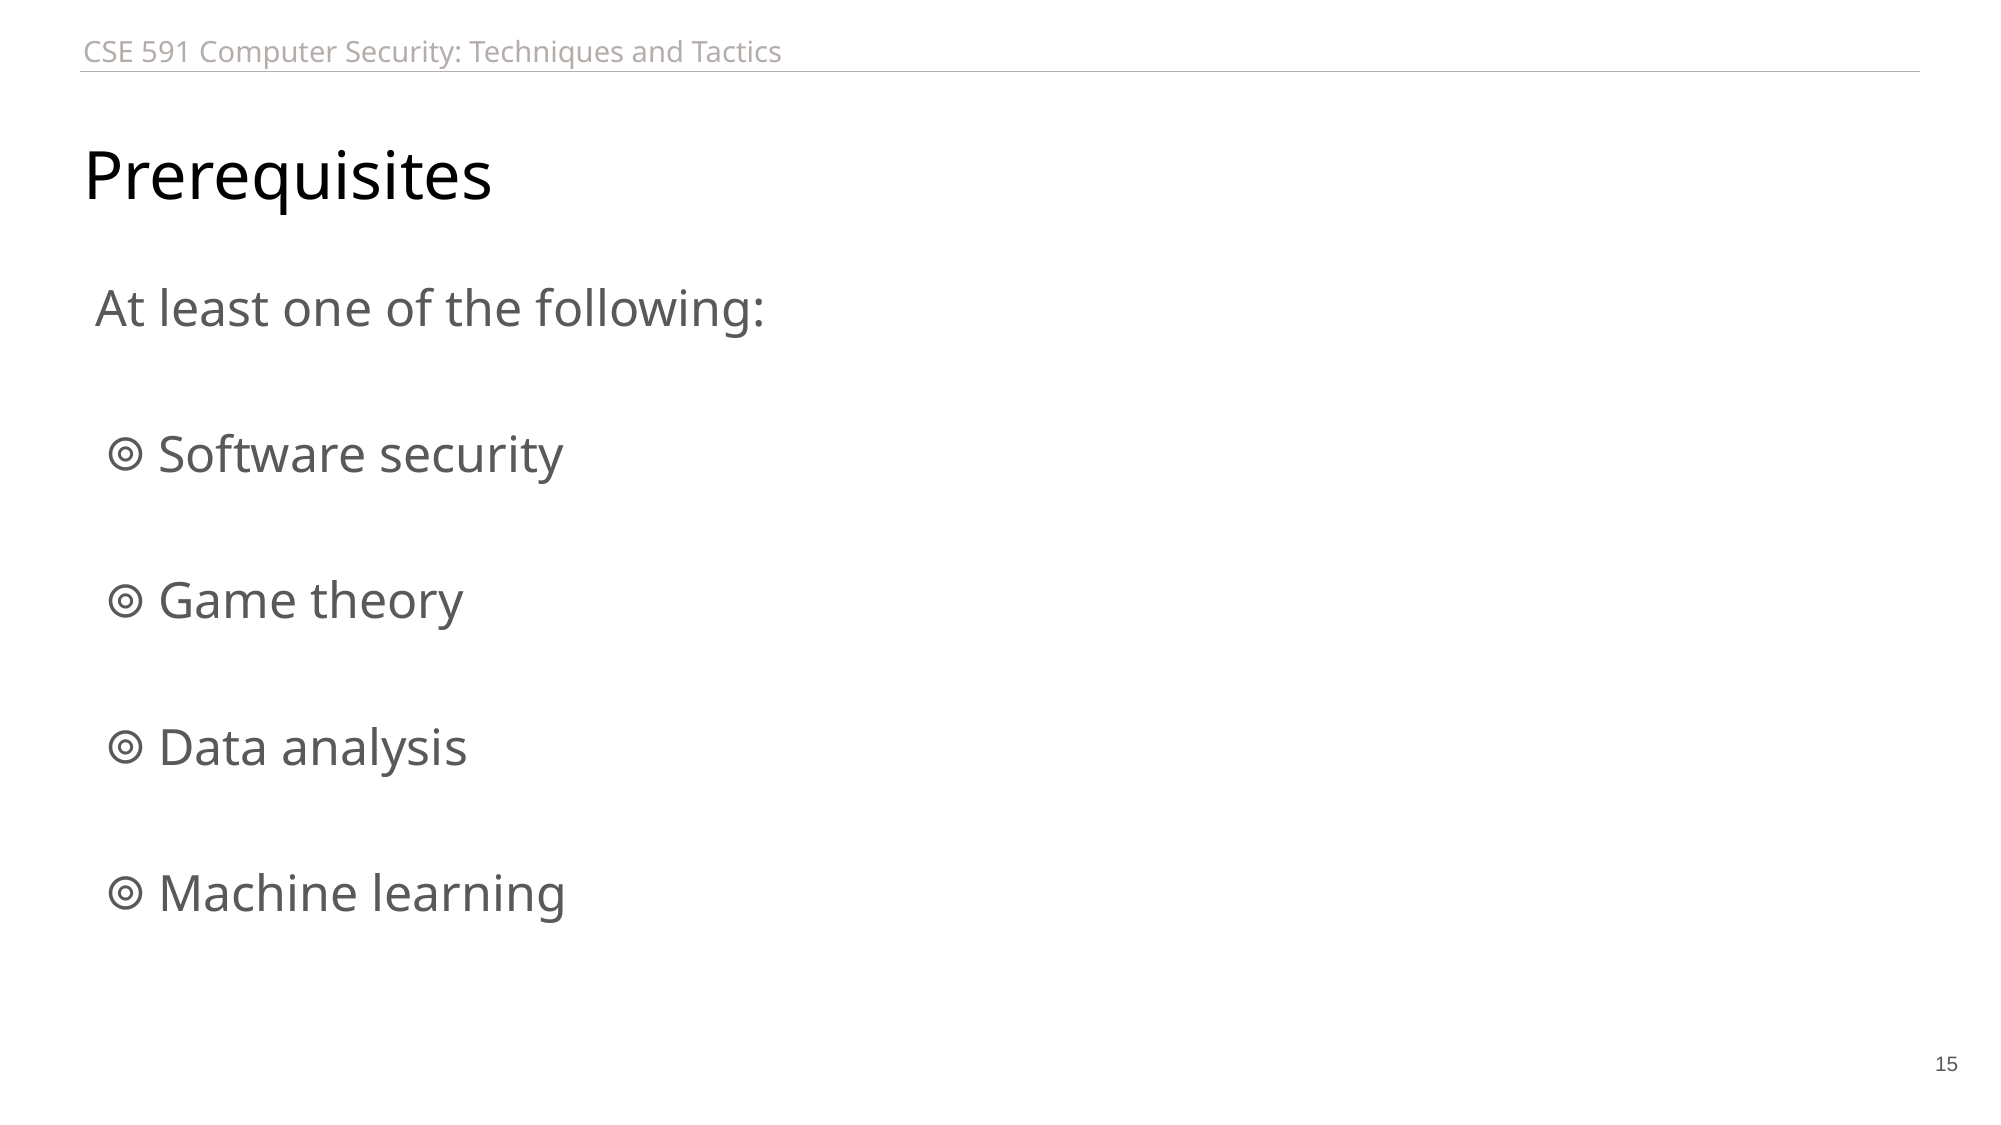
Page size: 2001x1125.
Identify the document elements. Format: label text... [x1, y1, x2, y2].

title Prerequisites [68, 109, 1932, 236]
slide_number 15 [1853, 1019, 1974, 1106]
list At least one of the following: Software security Game theory Data analysis Machine learning [68, 252, 1932, 1000]
